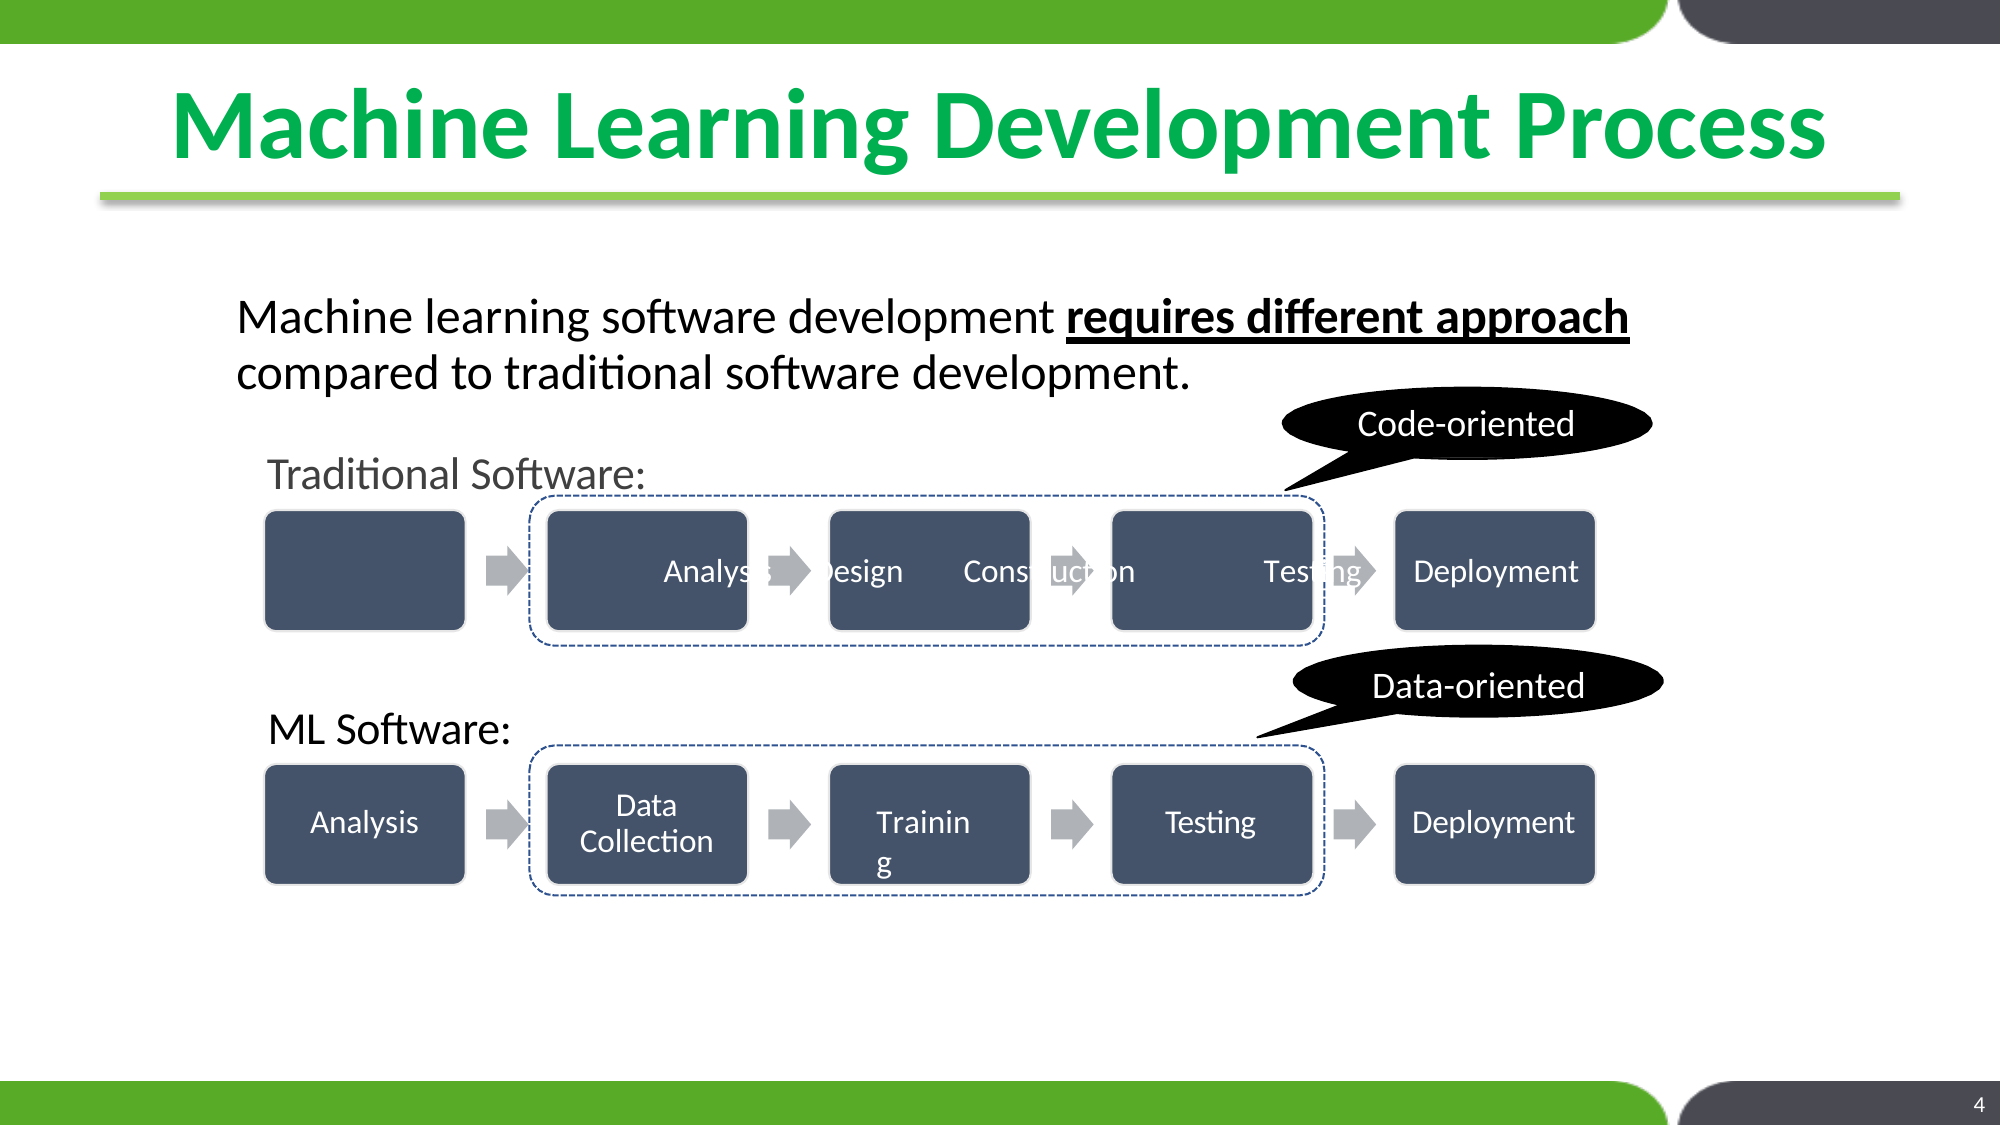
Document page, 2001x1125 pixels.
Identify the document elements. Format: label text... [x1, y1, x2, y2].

text_box [1257, 707, 1605, 738]
text_box [529, 745, 1325, 896]
text_box [1333, 799, 1377, 850]
text_box [263, 763, 466, 885]
title Machine Learning Development Process [99, 50, 1900, 181]
text_box [1644, 413, 1652, 434]
text_box ML Software: [234, 699, 732, 755]
text_box [486, 799, 529, 850]
text_box Machine learning software development requires different approach compared to traditional software development. Code-oriented Traditional Software: Analysis Design Construction Testing Deployment Data-oriented [234, 286, 1644, 707]
text_box [1394, 763, 1596, 885]
text_box [1644, 665, 1663, 697]
slide_number 4 [1690, 1081, 2000, 1125]
text_box Deployment [1409, 800, 1580, 841]
text_box Analysis [308, 800, 422, 841]
